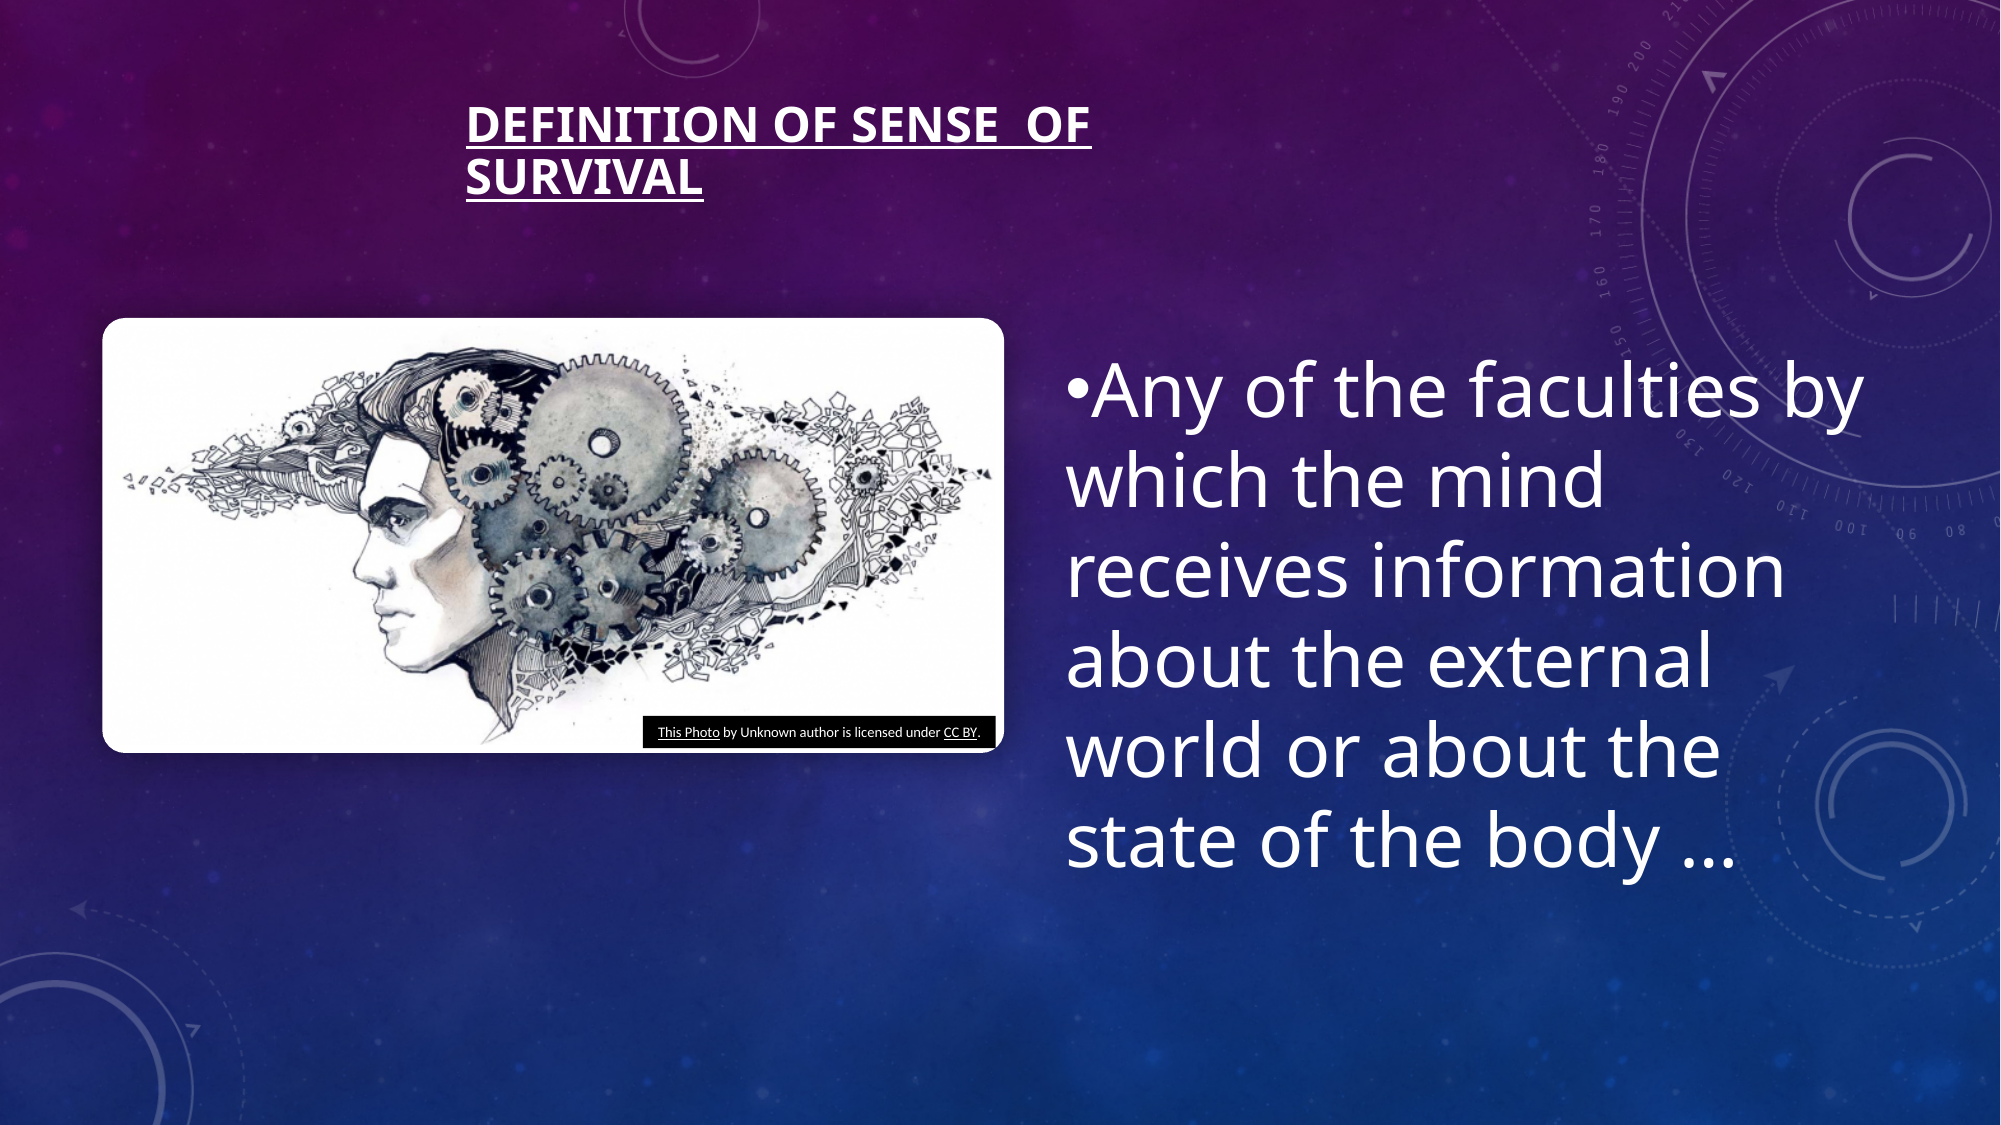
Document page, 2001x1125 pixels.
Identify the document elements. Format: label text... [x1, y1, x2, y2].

picture [0, 0, 2001, 1125]
title Definition of sense of survival [450, 91, 1296, 361]
text_box Any of the faculties by which the mind receives information about the external world or about the state of the body … [1050, 633, 1895, 967]
text_box [1005, 524, 1225, 586]
